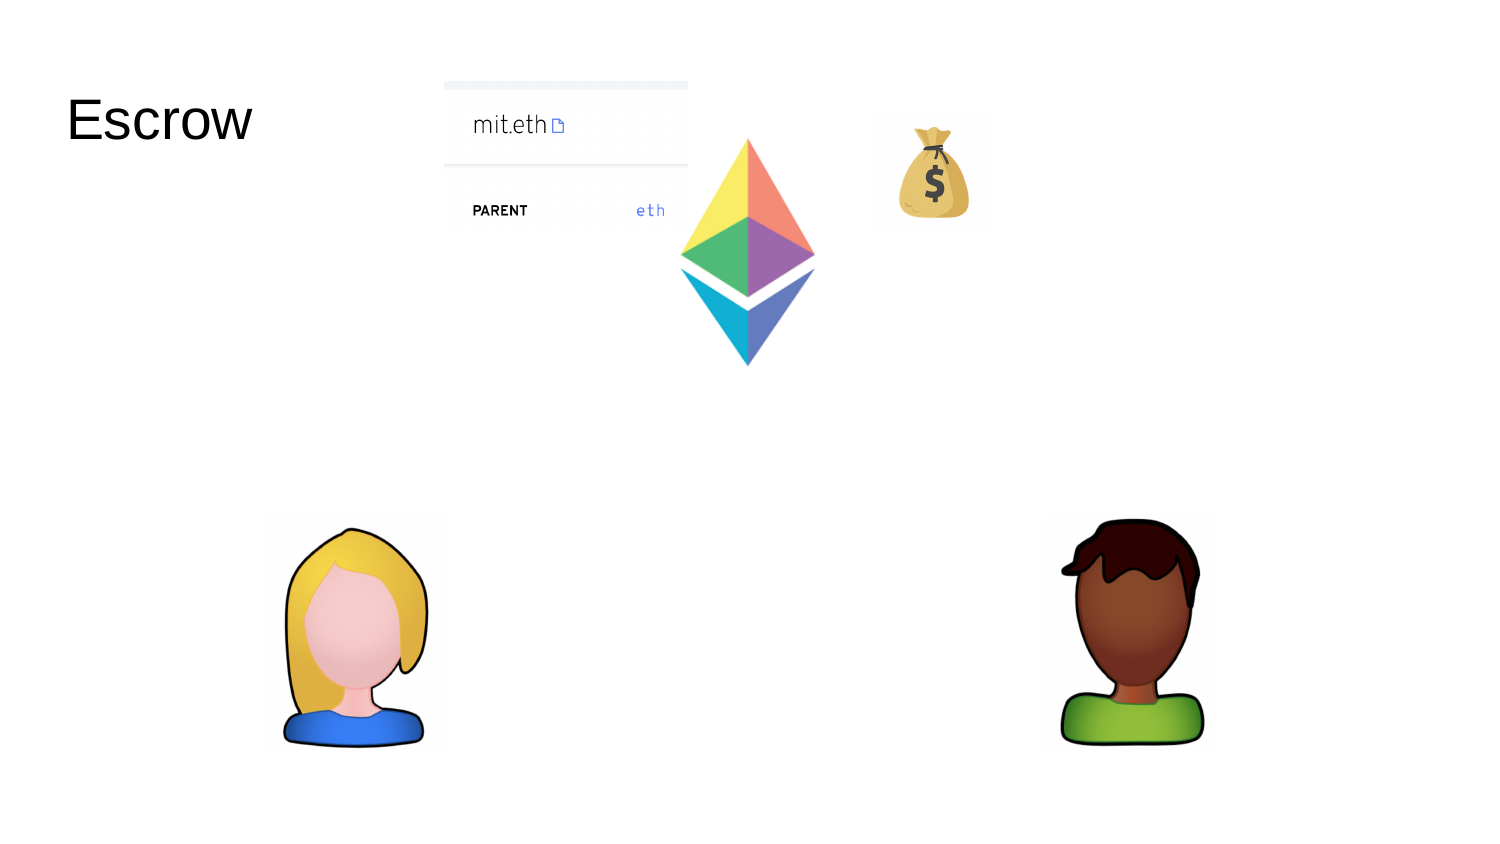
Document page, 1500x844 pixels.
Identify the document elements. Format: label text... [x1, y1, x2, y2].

picture [1045, 514, 1218, 751]
picture [877, 111, 994, 234]
title Escrow [51, 72, 1449, 167]
picture [444, 81, 872, 377]
picture [263, 514, 445, 751]
